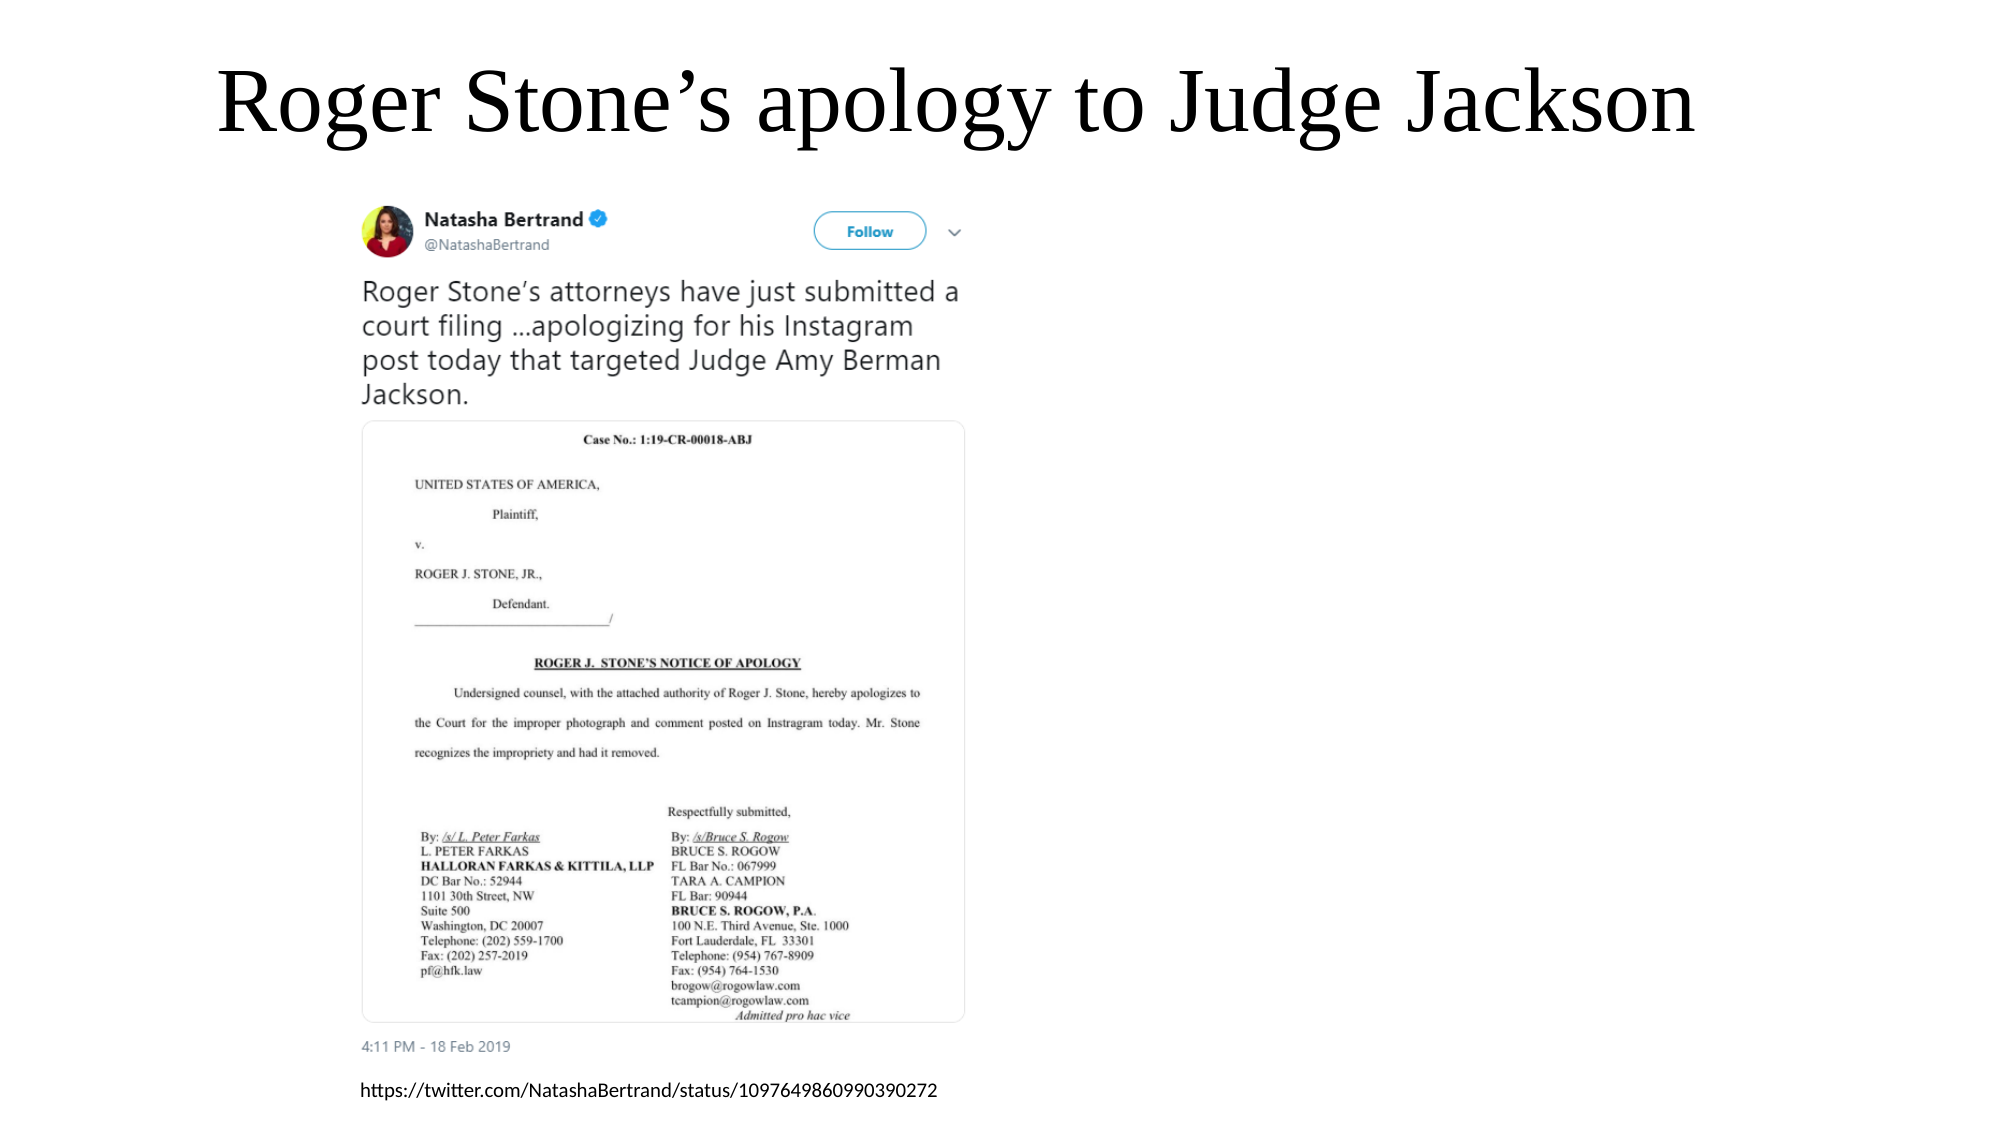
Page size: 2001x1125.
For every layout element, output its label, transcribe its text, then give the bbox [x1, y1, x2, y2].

title Roger Stone’s apology to Judge Jackson [201, 12, 1801, 193]
text_box https://twitter.com/NatashaBertrand/status/1097649860990390272 [345, 1070, 953, 1109]
picture [336, 192, 977, 1070]
